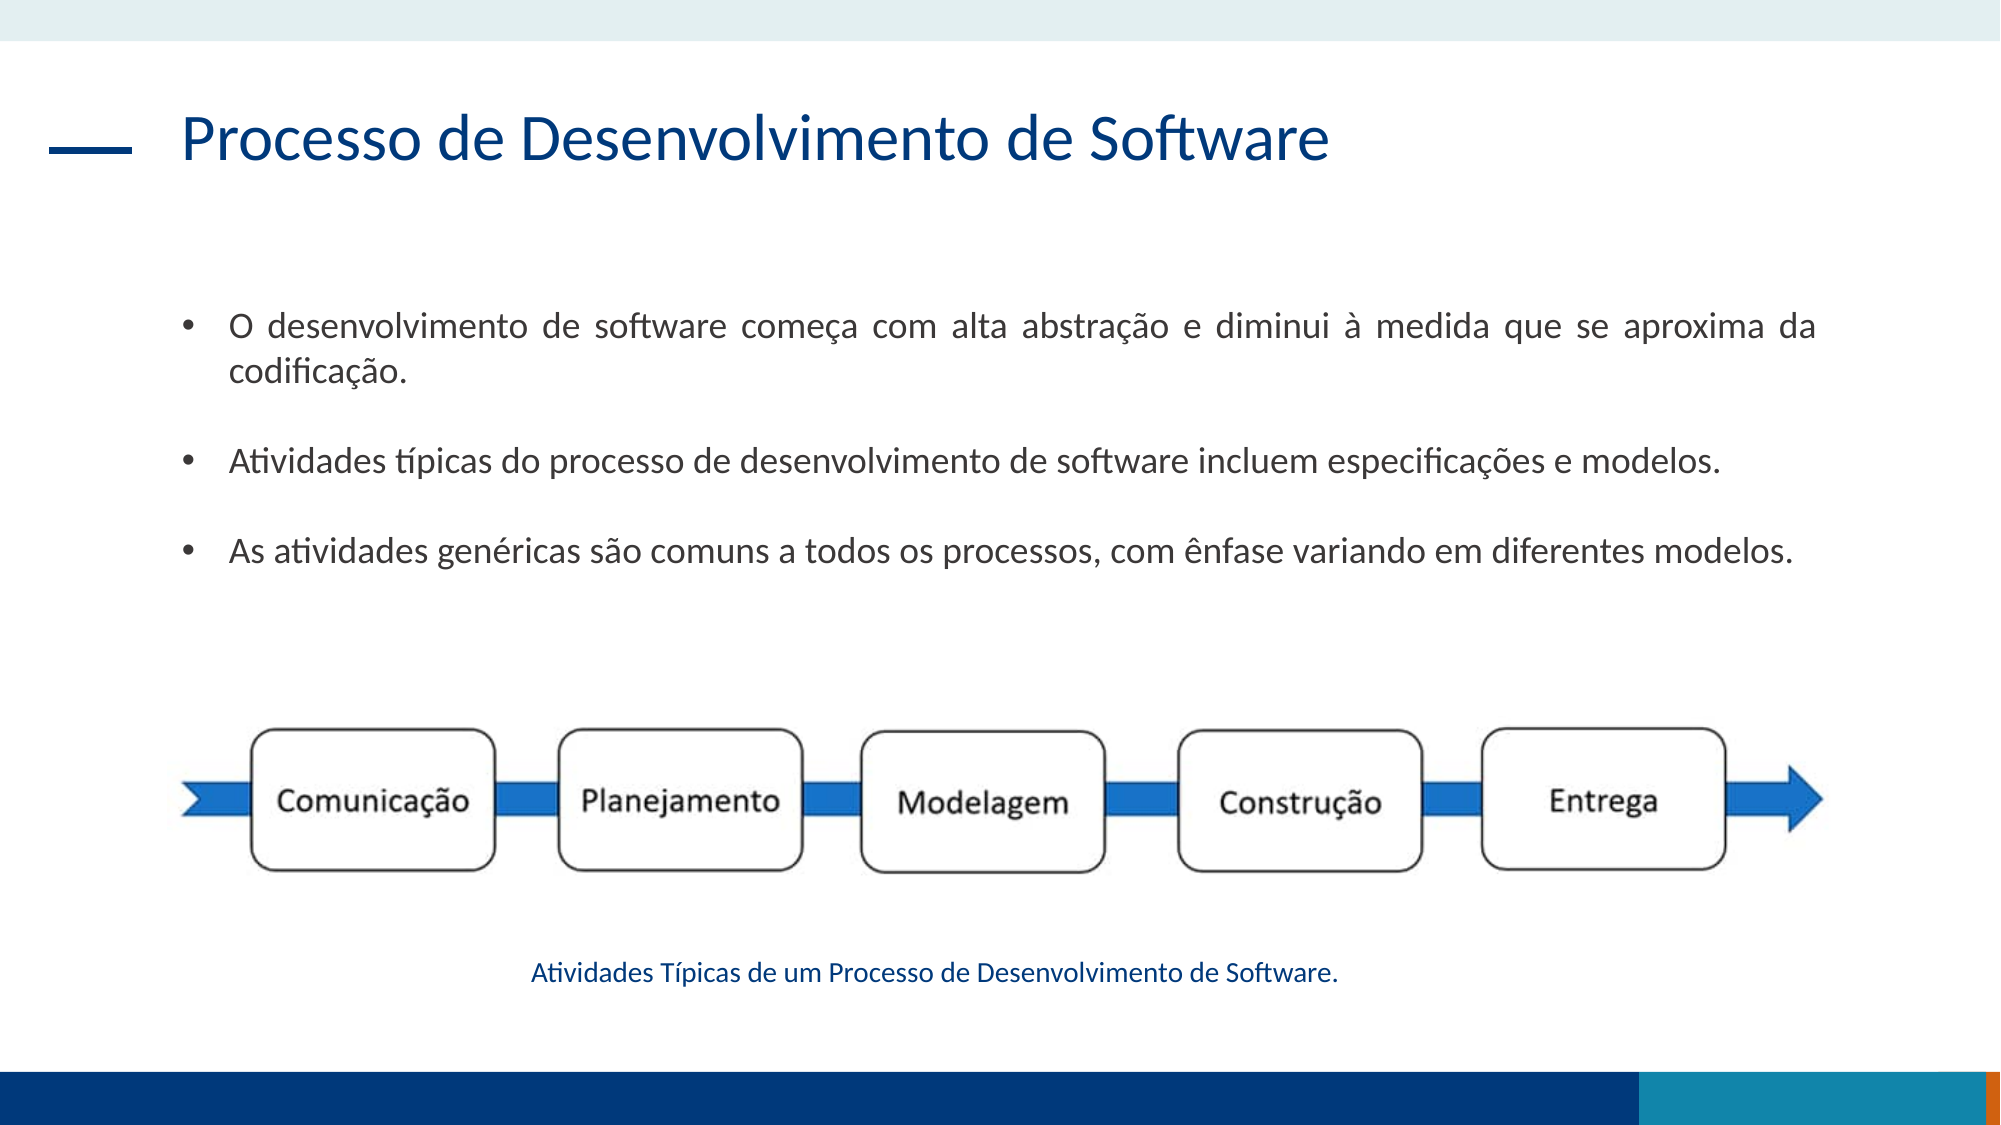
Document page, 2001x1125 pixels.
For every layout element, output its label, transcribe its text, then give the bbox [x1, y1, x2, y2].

text_box O desenvolvimento de software começa com alta abstração e diminui à medida que se aproxima da codificação. Atividades típicas do processo de desenvolvimento de software incluem especificações e modelos. As atividades genéricas são comuns a todos os processos, com ênfase variando em diferentes modelos. [167, 294, 1833, 579]
list Processo de Desenvolvimento de Software [167, 95, 1833, 237]
text_box Atividades Típicas de um Processo de Desenvolvimento de Software. [423, 945, 1448, 996]
picture [167, 716, 1833, 887]
